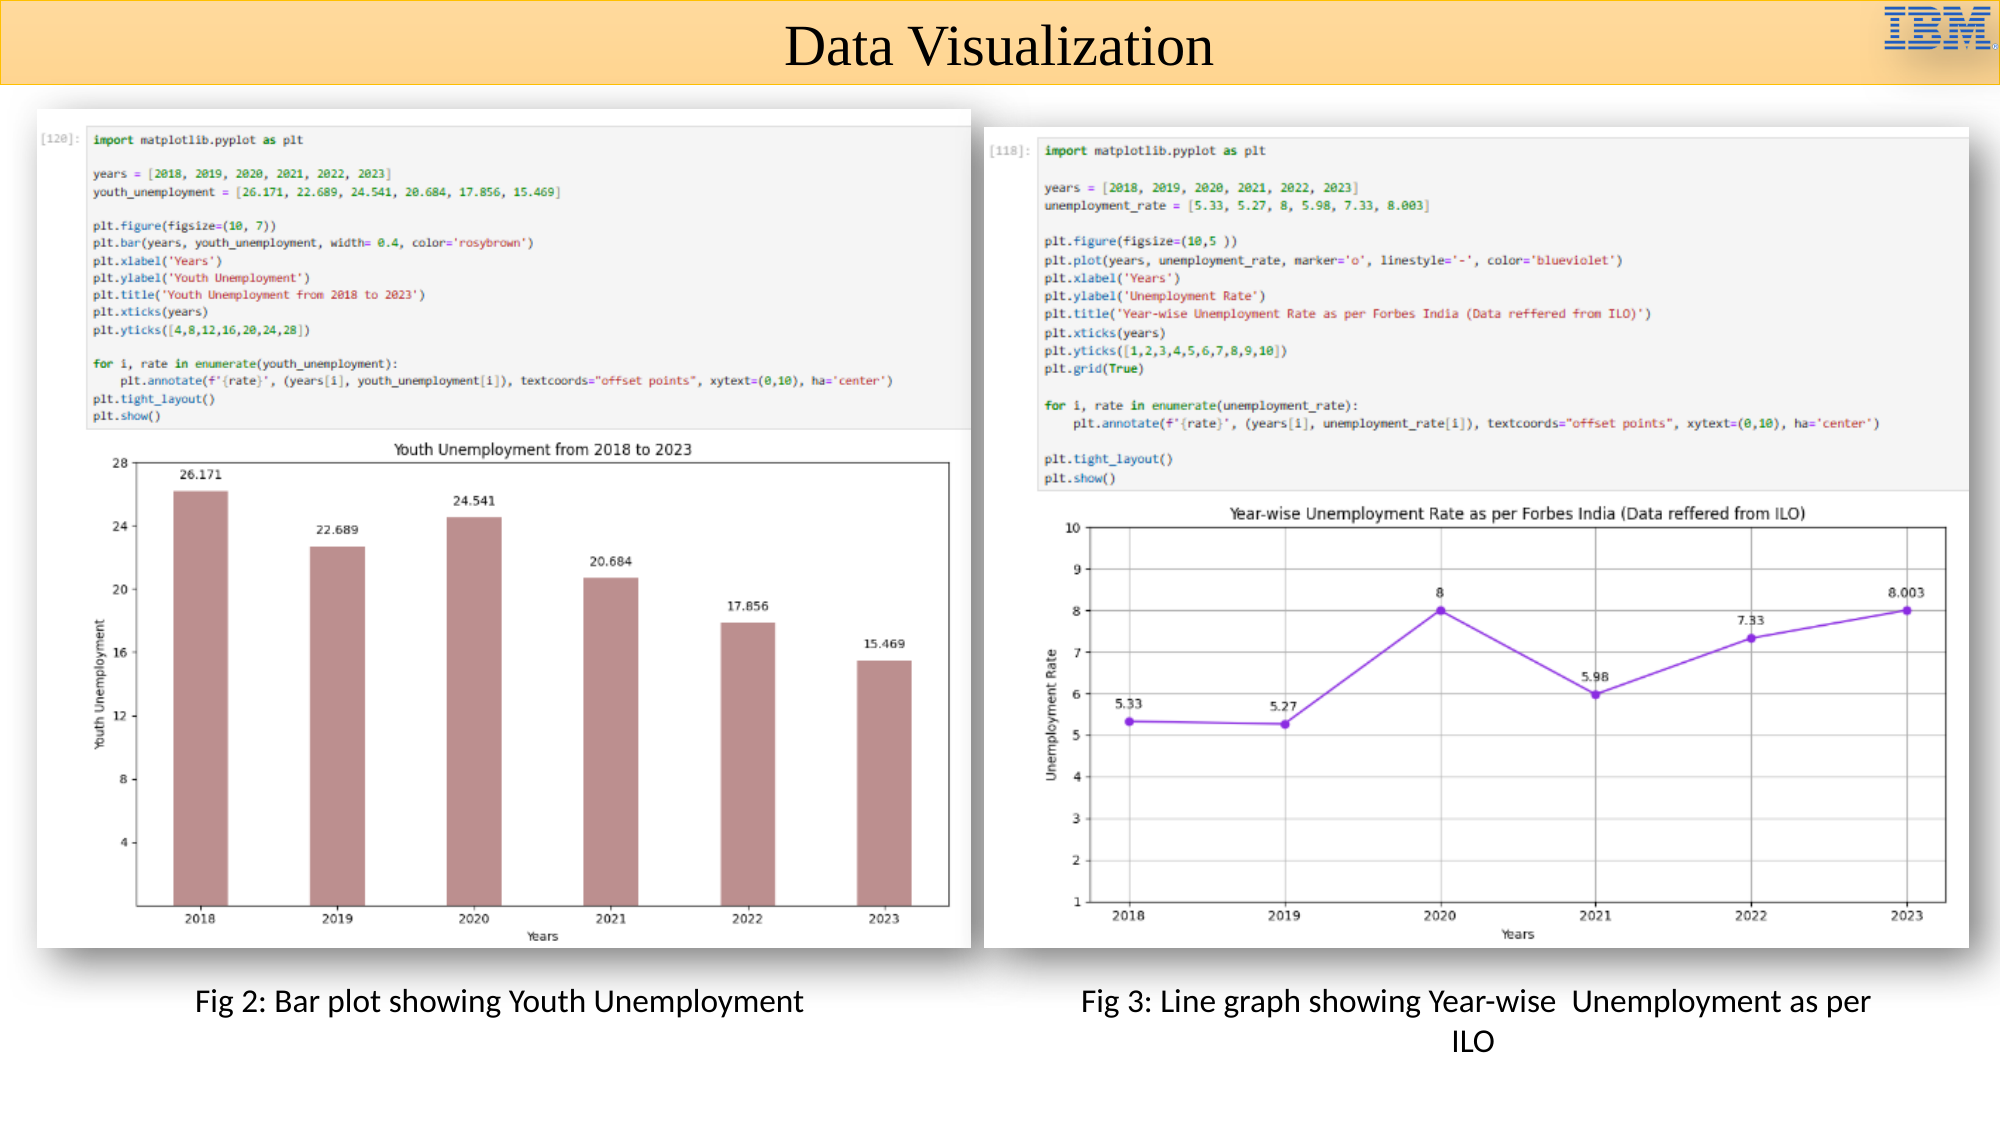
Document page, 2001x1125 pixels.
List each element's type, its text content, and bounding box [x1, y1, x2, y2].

text_box Data Visualization [0, 0, 1879, 85]
picture [37, 109, 971, 948]
text_box Fig 2: Bar plot showing Youth Unemployment [86, 971, 921, 1027]
picture [1881, 0, 2000, 57]
picture [984, 126, 1969, 948]
text_box Fig 3: Line graph showing Year-wise Unemployment as per ILO [1059, 971, 1894, 1067]
